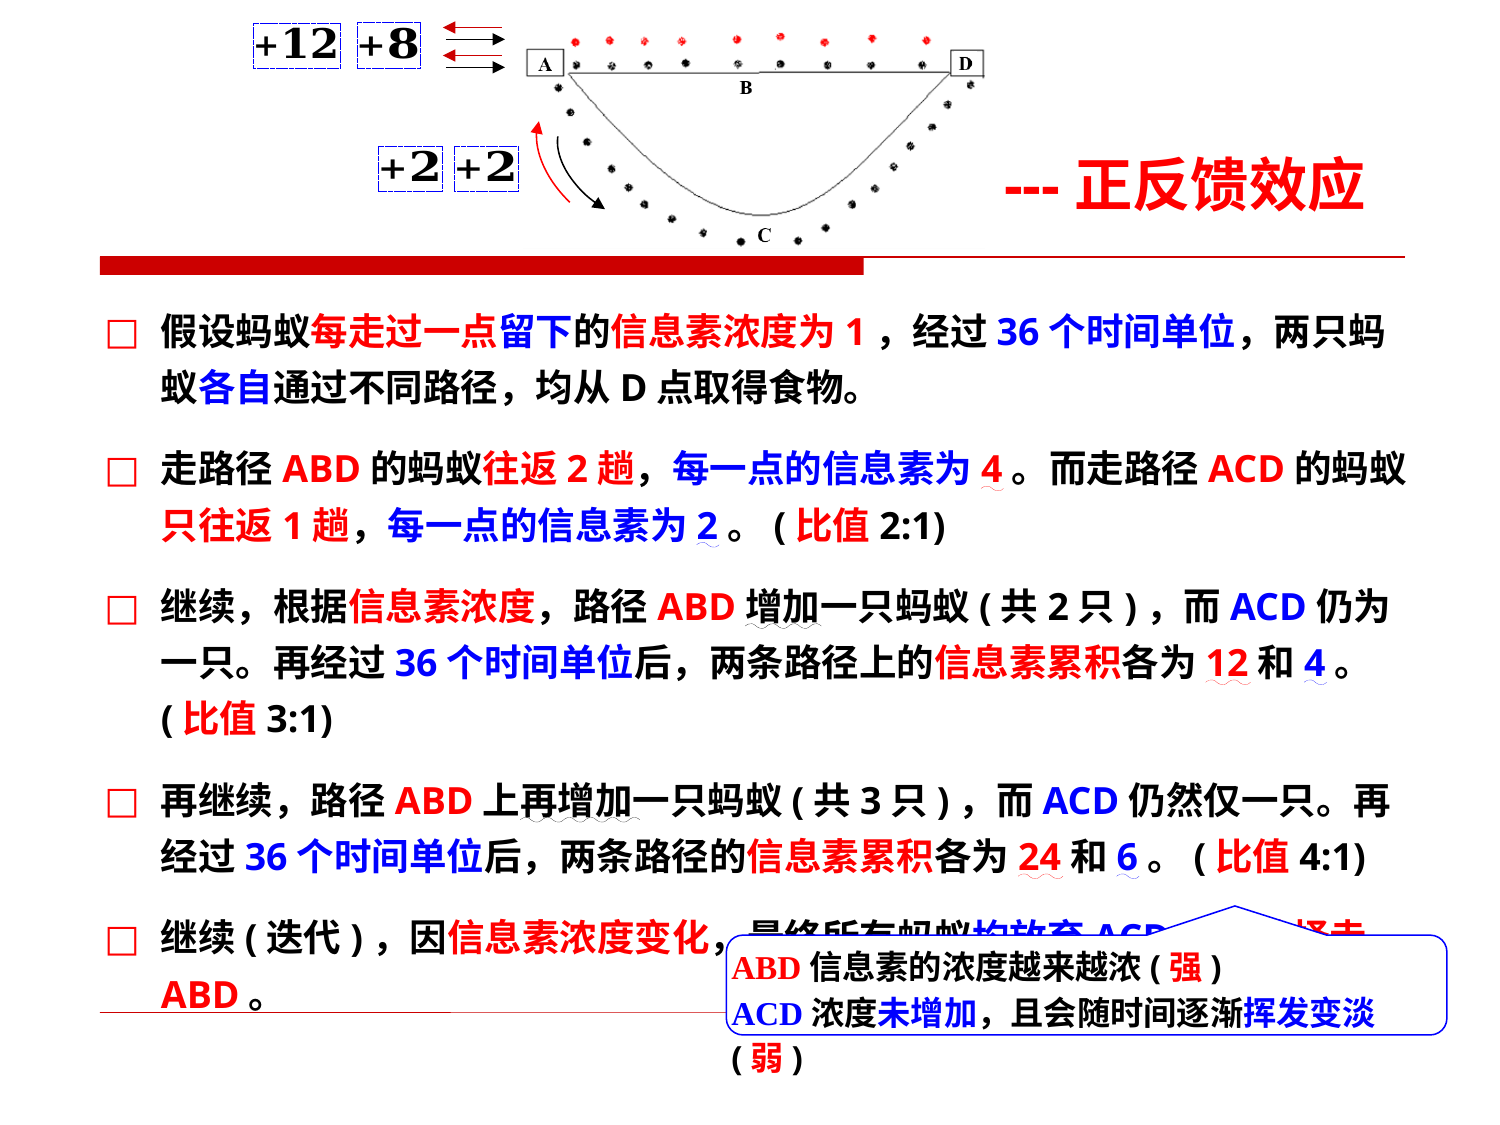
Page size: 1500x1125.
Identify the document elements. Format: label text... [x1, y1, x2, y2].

text_box ABD信息素的浓度越来越浓(强) ACD浓度未增加，且会随时间逐渐挥发变淡(弱) [726, 905, 1447, 1035]
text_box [253, 23, 443, 192]
picture [523, 30, 985, 258]
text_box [442, 27, 713, 217]
text_box ---正反馈效应 [989, 141, 1412, 226]
text_box 假设蚂蚁每走过一点留下的信息素浓度为1，经过36个时间单位，两只蚂蚁各自通过不同路径，均从D点取得食物。 走路径ABD的蚂蚁往返2趟，每一点的信息素为4。而走路径ACD的蚂蚁只往返1趟，每一点的信息素为2。(比值2:1) 继续，根据信息素浓度，路径ABD增加一只蚂蚁(共2只)，而ACD仍为一只。再经过36个时间单位后，两条路径上的信息素累积各为12和4。(比值3:1) 再继续，路径ABD上再增加一只蚂蚁(共3只)，而ACD仍然仅一只。再经过36个时间单位后，两条路径的信息素累积各为24和6。(比值4:1) 继续(迭代)，因信息素浓度变化，最终所有蚂蚁均放弃ACD，都选择走ABD。 [104, 296, 1412, 1016]
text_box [356, 22, 519, 192]
